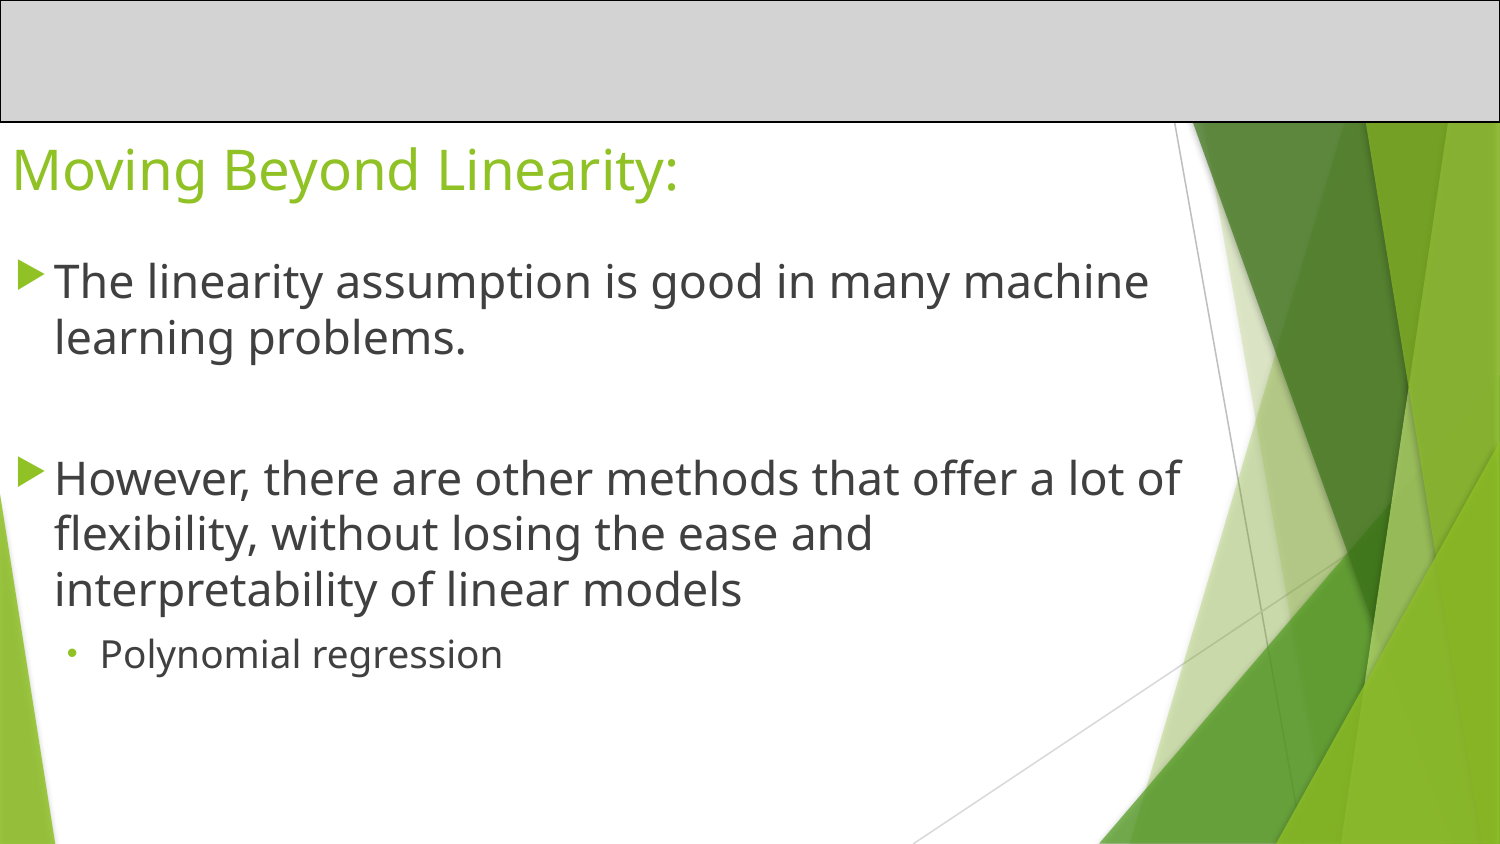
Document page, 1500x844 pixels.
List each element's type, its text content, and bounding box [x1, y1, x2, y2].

list The linearity assumption is good in many machine learning problems. However, there are other methods that offer a lot of flexibility, without losing the ease and interpretability of linear models Polynomial regression [0, 244, 1211, 686]
title Moving Beyond Linearity: [0, 126, 1055, 244]
